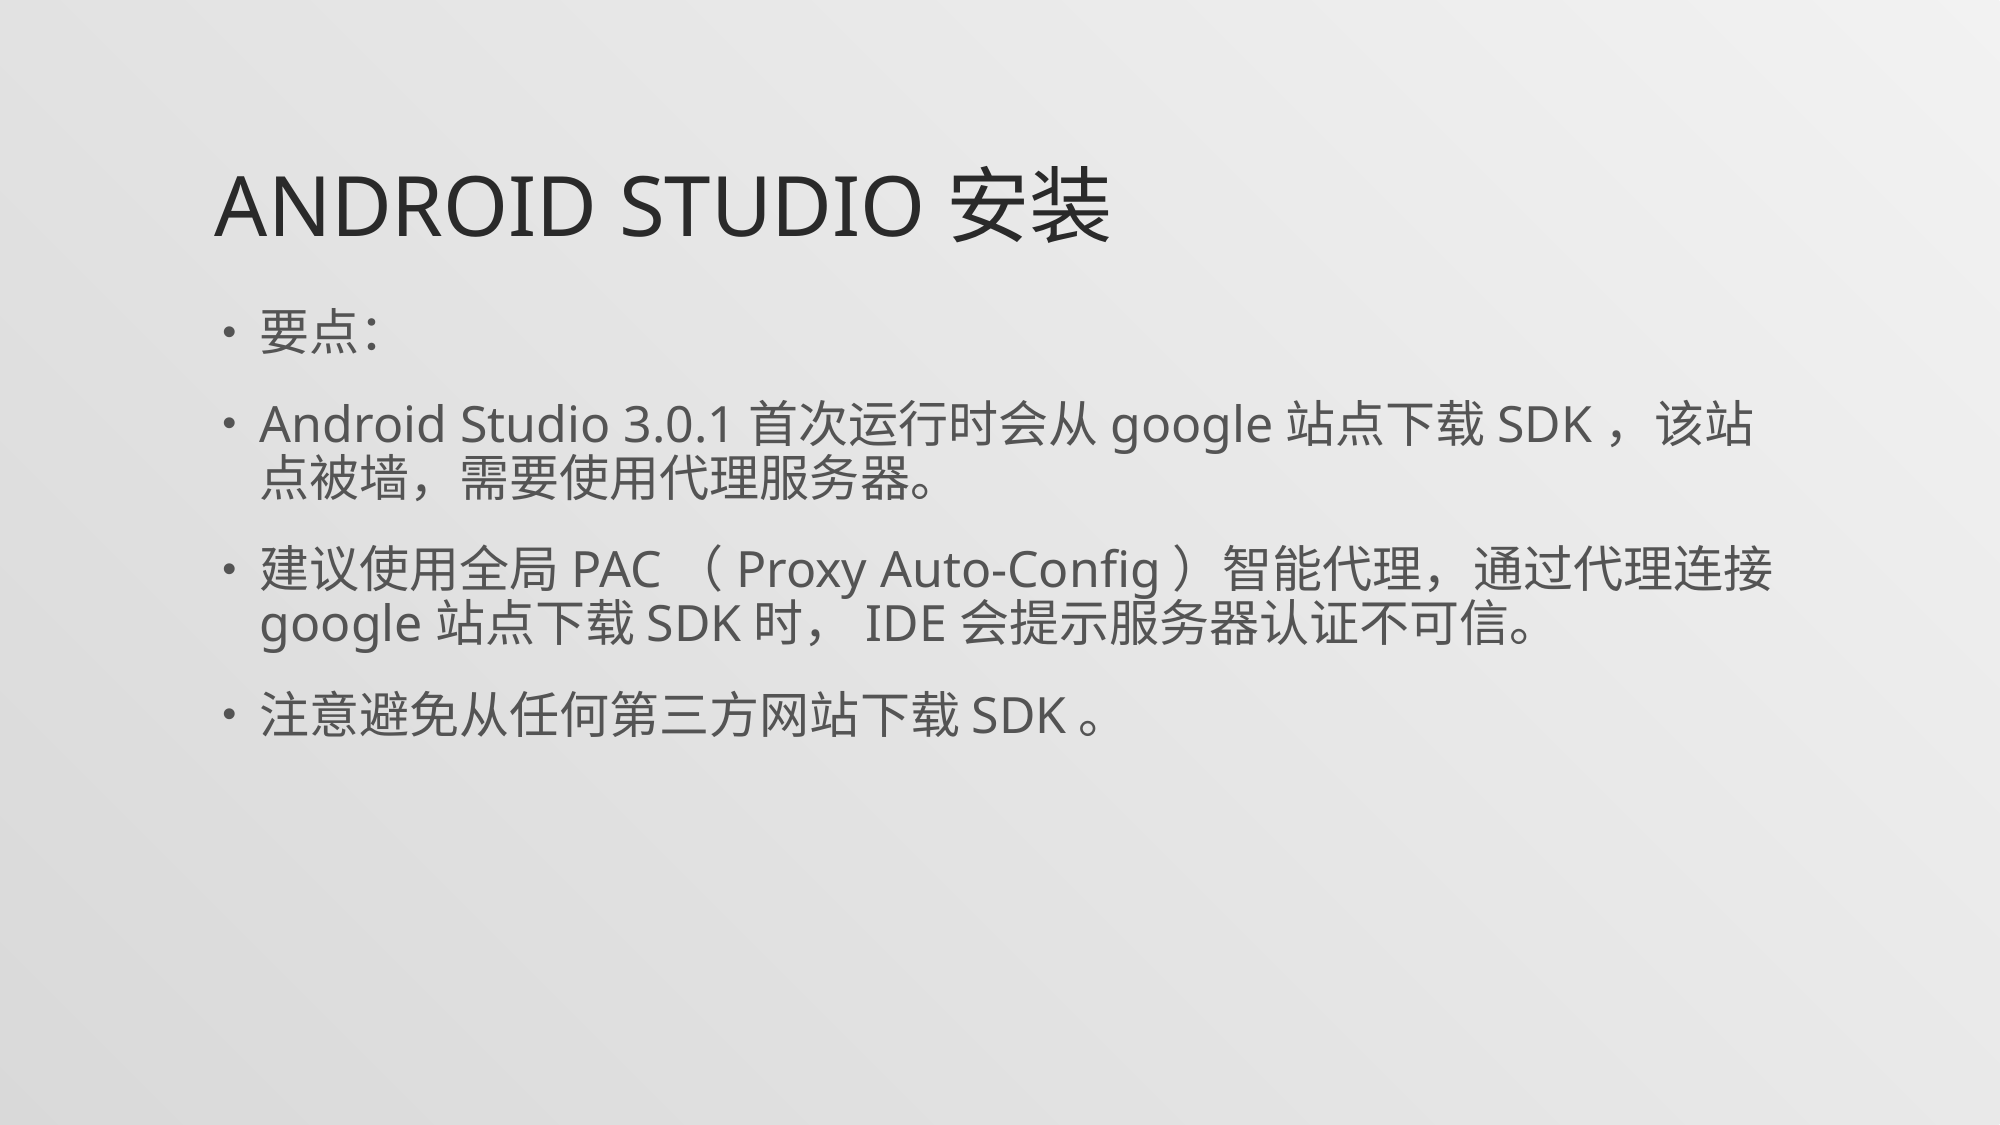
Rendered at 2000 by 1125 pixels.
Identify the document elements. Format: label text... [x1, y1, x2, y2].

list 要点： Android Studio 3.0.1首次运行时会从google站点下载SDK，该站点被墙，需要使用代理服务器。 建议使用全局PAC（Proxy Auto-Config）智能代理，通过代理连接google站点下载SDK时，IDE会提示服务器认证不可信。 注意避免从任何第三方网站下载SDK。 [199, 299, 1800, 1013]
title Android studio安装 [199, 45, 1800, 263]
